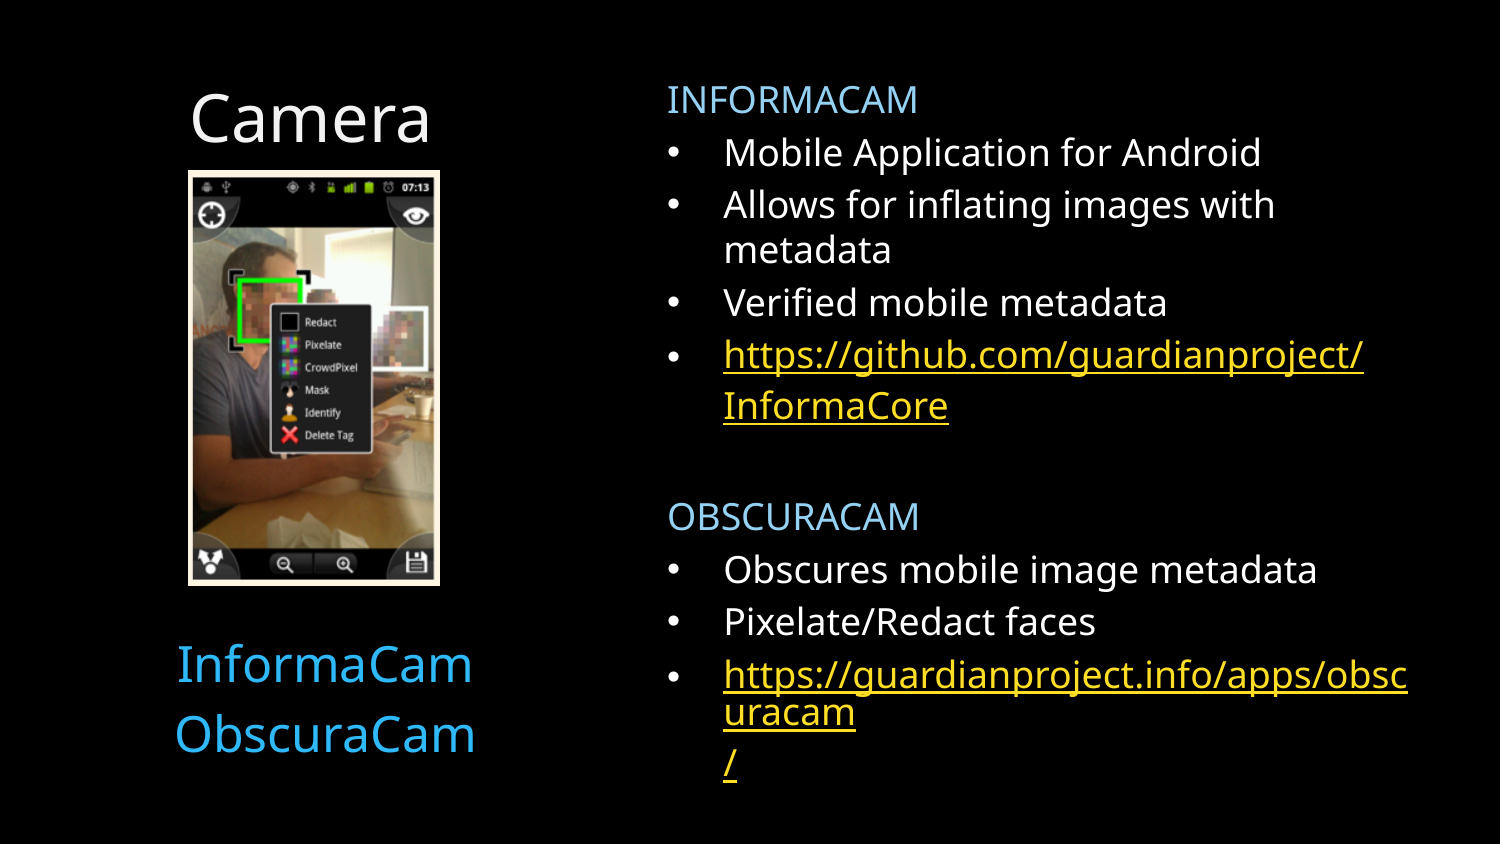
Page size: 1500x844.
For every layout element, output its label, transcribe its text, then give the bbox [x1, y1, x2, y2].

list INFORMACAM Mobile Application for Android Allows for inflating images with metadata Verified mobile metadata https://github.com/guardianproject/InformaCore OBSCURACAM Obscures mobile image metadata Pixelate/Redact faces https://guardianproject.info/apps/obscuracam/ [652, 68, 1434, 786]
text_box Camera [34, 68, 588, 210]
list InformaCam ObscuraCam [78, 624, 573, 844]
picture [188, 170, 440, 586]
